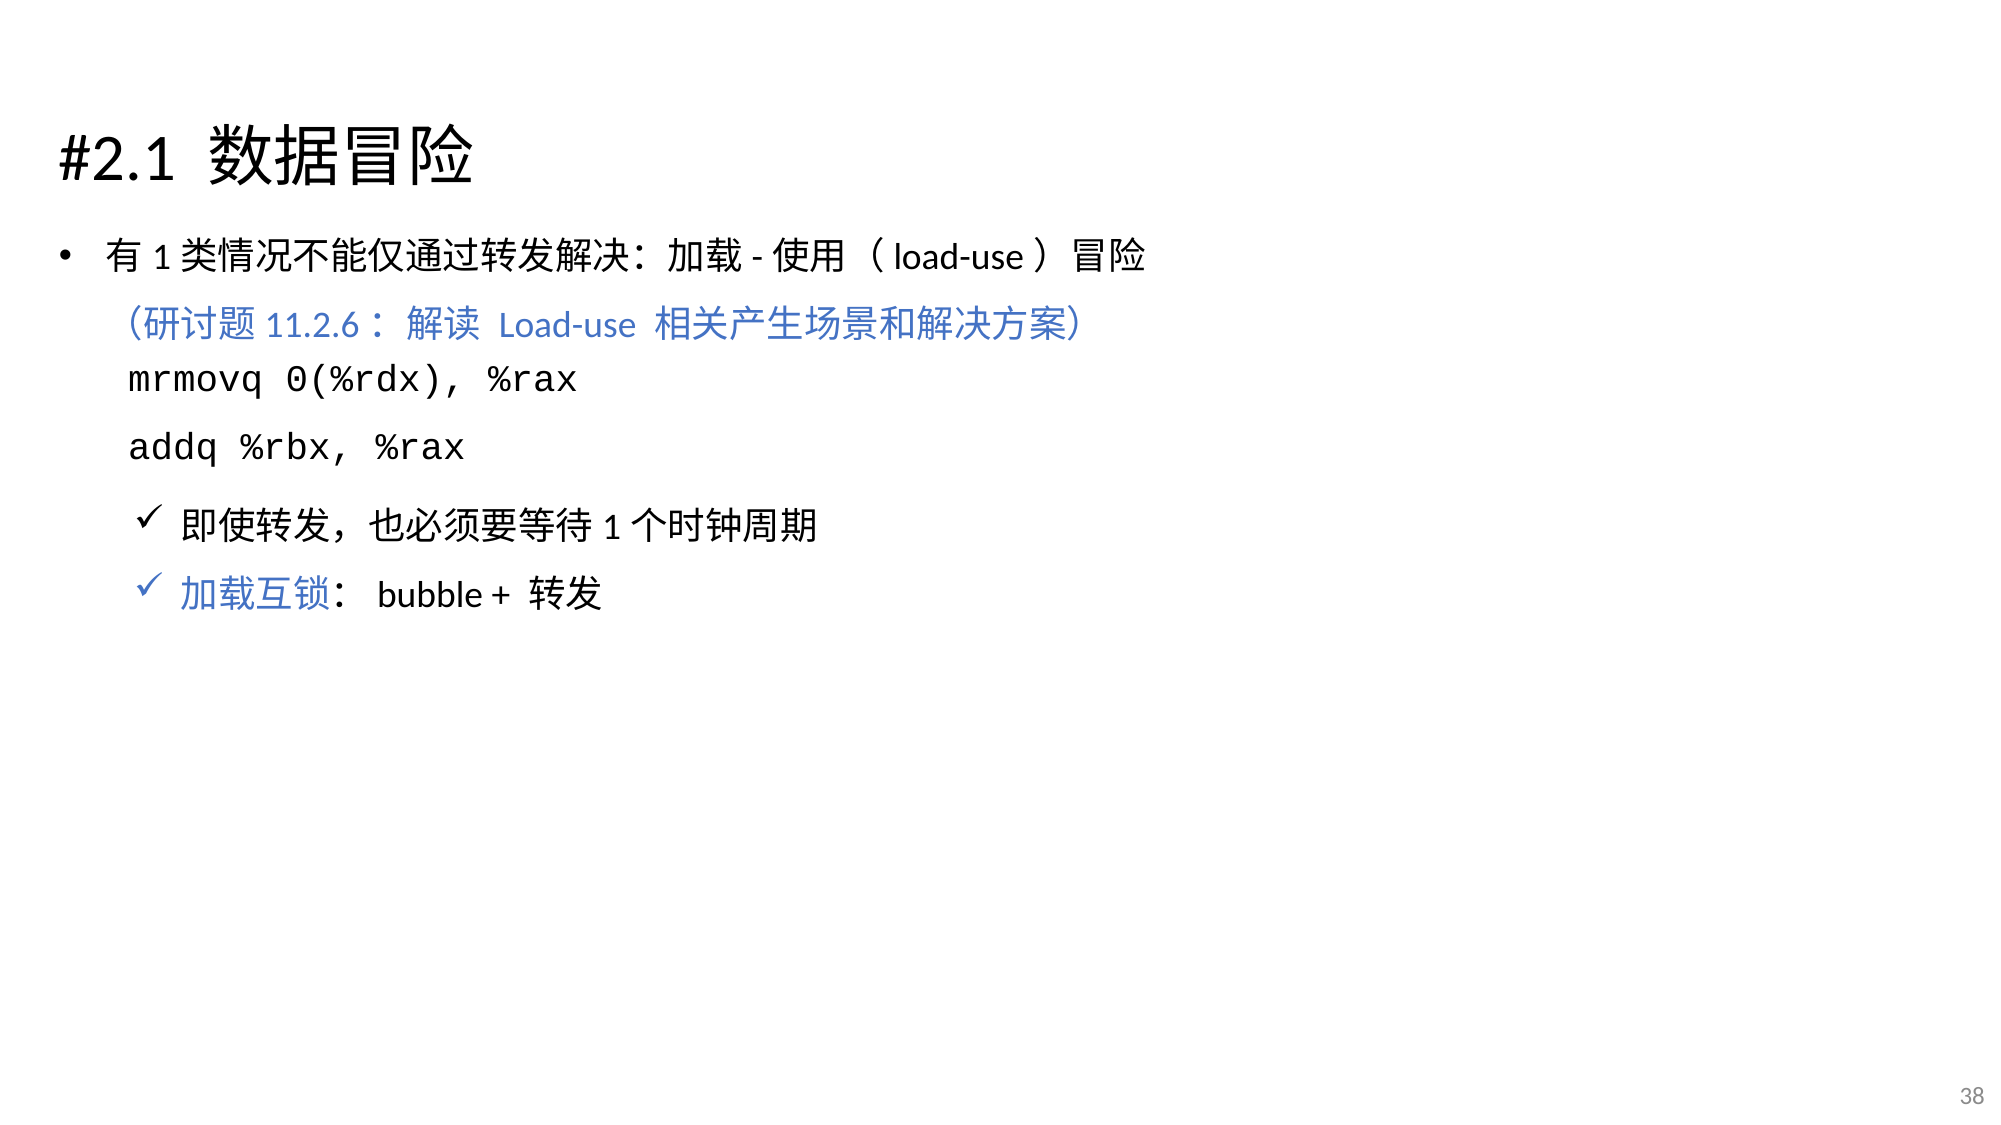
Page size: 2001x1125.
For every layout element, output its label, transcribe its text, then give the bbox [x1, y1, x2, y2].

slide_number 38 [1550, 1065, 2000, 1125]
text_box 有1类情况不能仅通过转发解决：加载-使用（load-use）冒险（研讨题11.2.6：解读 Load-use 相关产生场景和解决方案） 即使转发，也必须要等待1个时钟周期 加载互锁：bubble + 转发 [44, 202, 1163, 622]
text_box mrmovq 0(%rdx), %rax addq %rbx, %rax [113, 324, 1115, 475]
text_box #2.1 数据冒险 [44, 106, 1442, 201]
